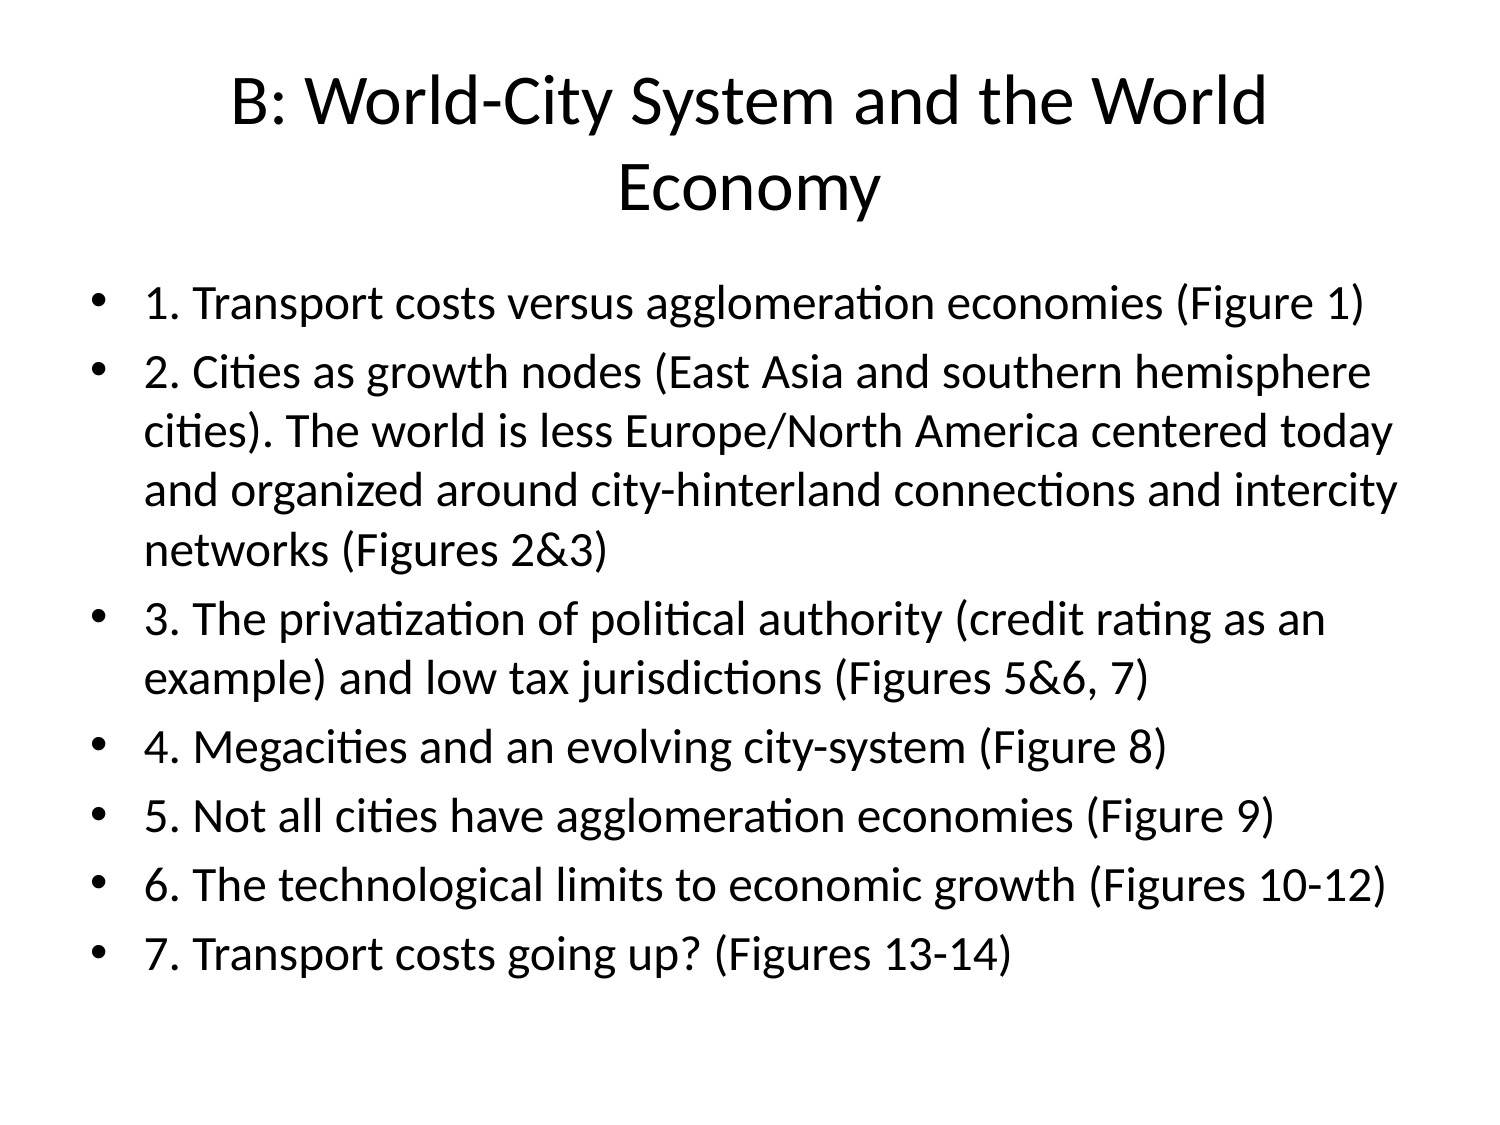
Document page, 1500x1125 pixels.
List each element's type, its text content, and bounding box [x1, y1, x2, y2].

list 1. Transport costs versus agglomeration economies (Figure 1) 2. Cities as growth nodes (East Asia and southern hemisphere cities). The world is less Europe/North America centered today and organized around city-hinterland connections and intercity networks (Figures 2&3) 3. The privatization of political authority (credit rating as an example) and low tax jurisdictions (Figures 5&6, 7) 4. Megacities and an evolving city-system (Figure 8) 5. Not all cities have agglomeration economies (Figure 9) 6. The technological limits to economic growth (Figures 10-12) 7. Transport costs going up? (Figures 13-14) [75, 262, 1425, 1005]
title B: World-City System and the World Economy [75, 45, 1425, 233]
